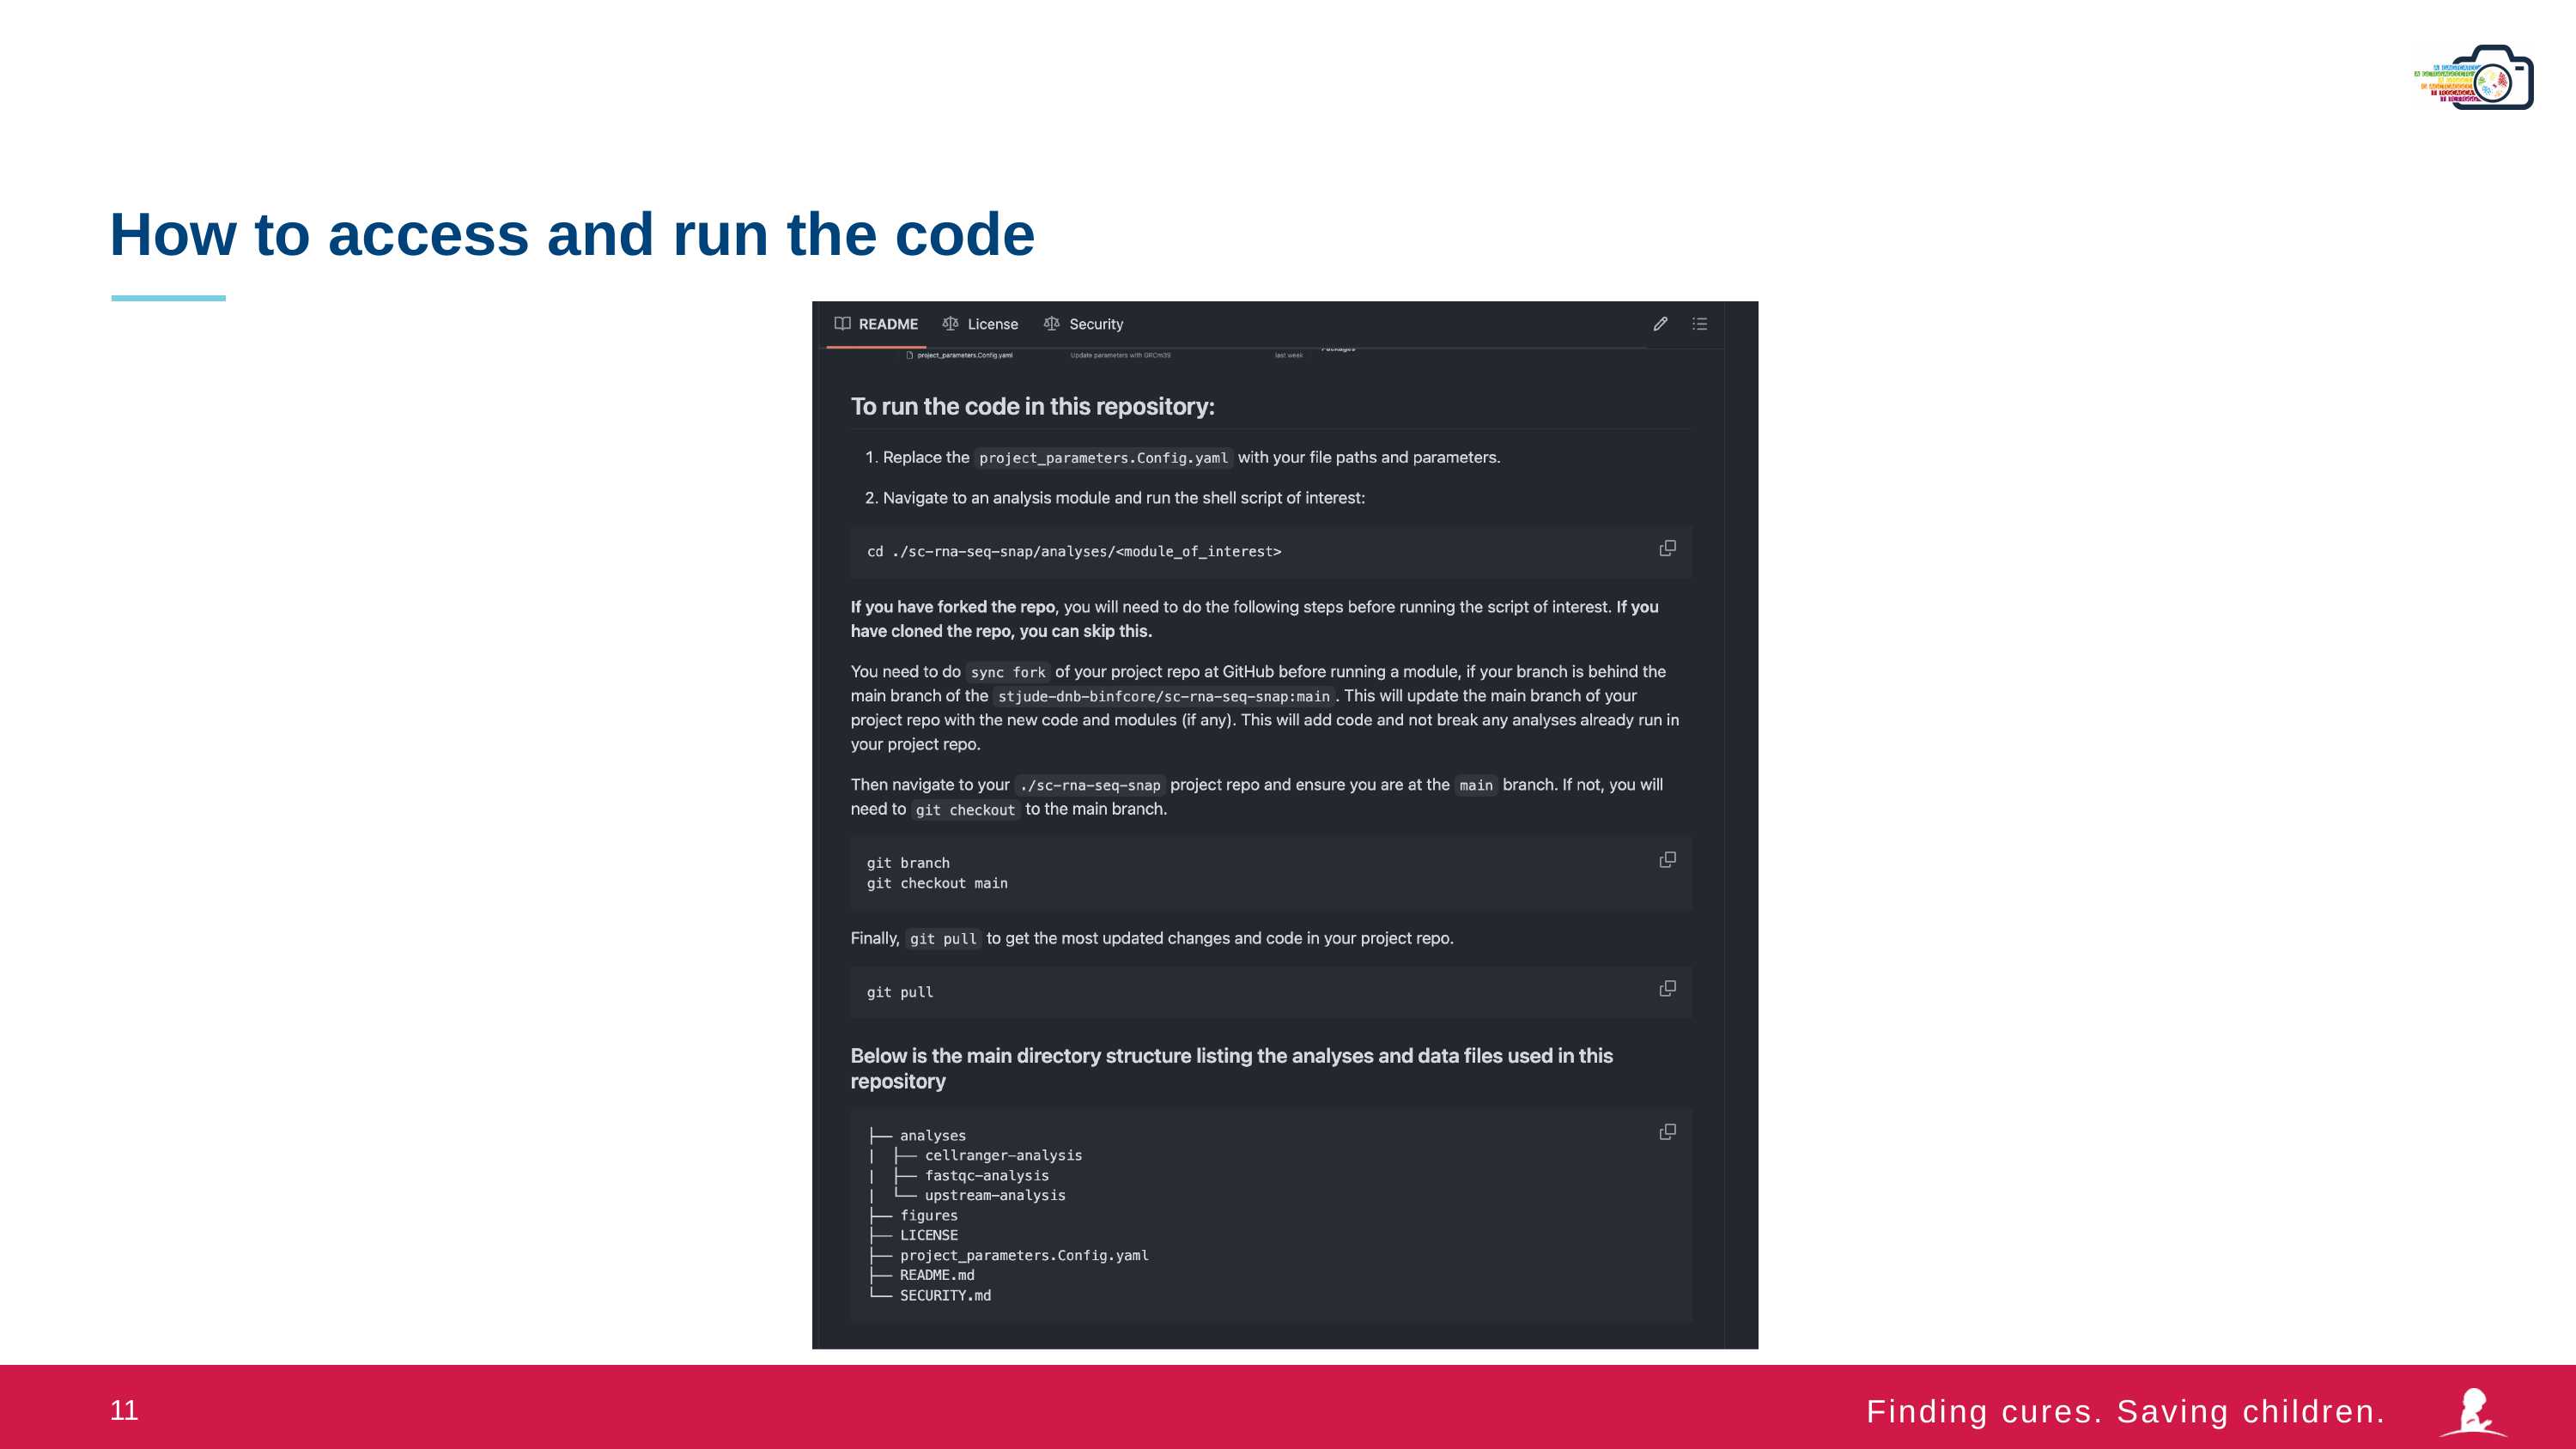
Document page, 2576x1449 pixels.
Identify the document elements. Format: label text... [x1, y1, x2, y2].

title How to access and run the code [96, 77, 2475, 276]
picture [2415, 45, 2534, 110]
slide_number 11 [96, 1375, 228, 1442]
picture [812, 300, 1759, 1349]
